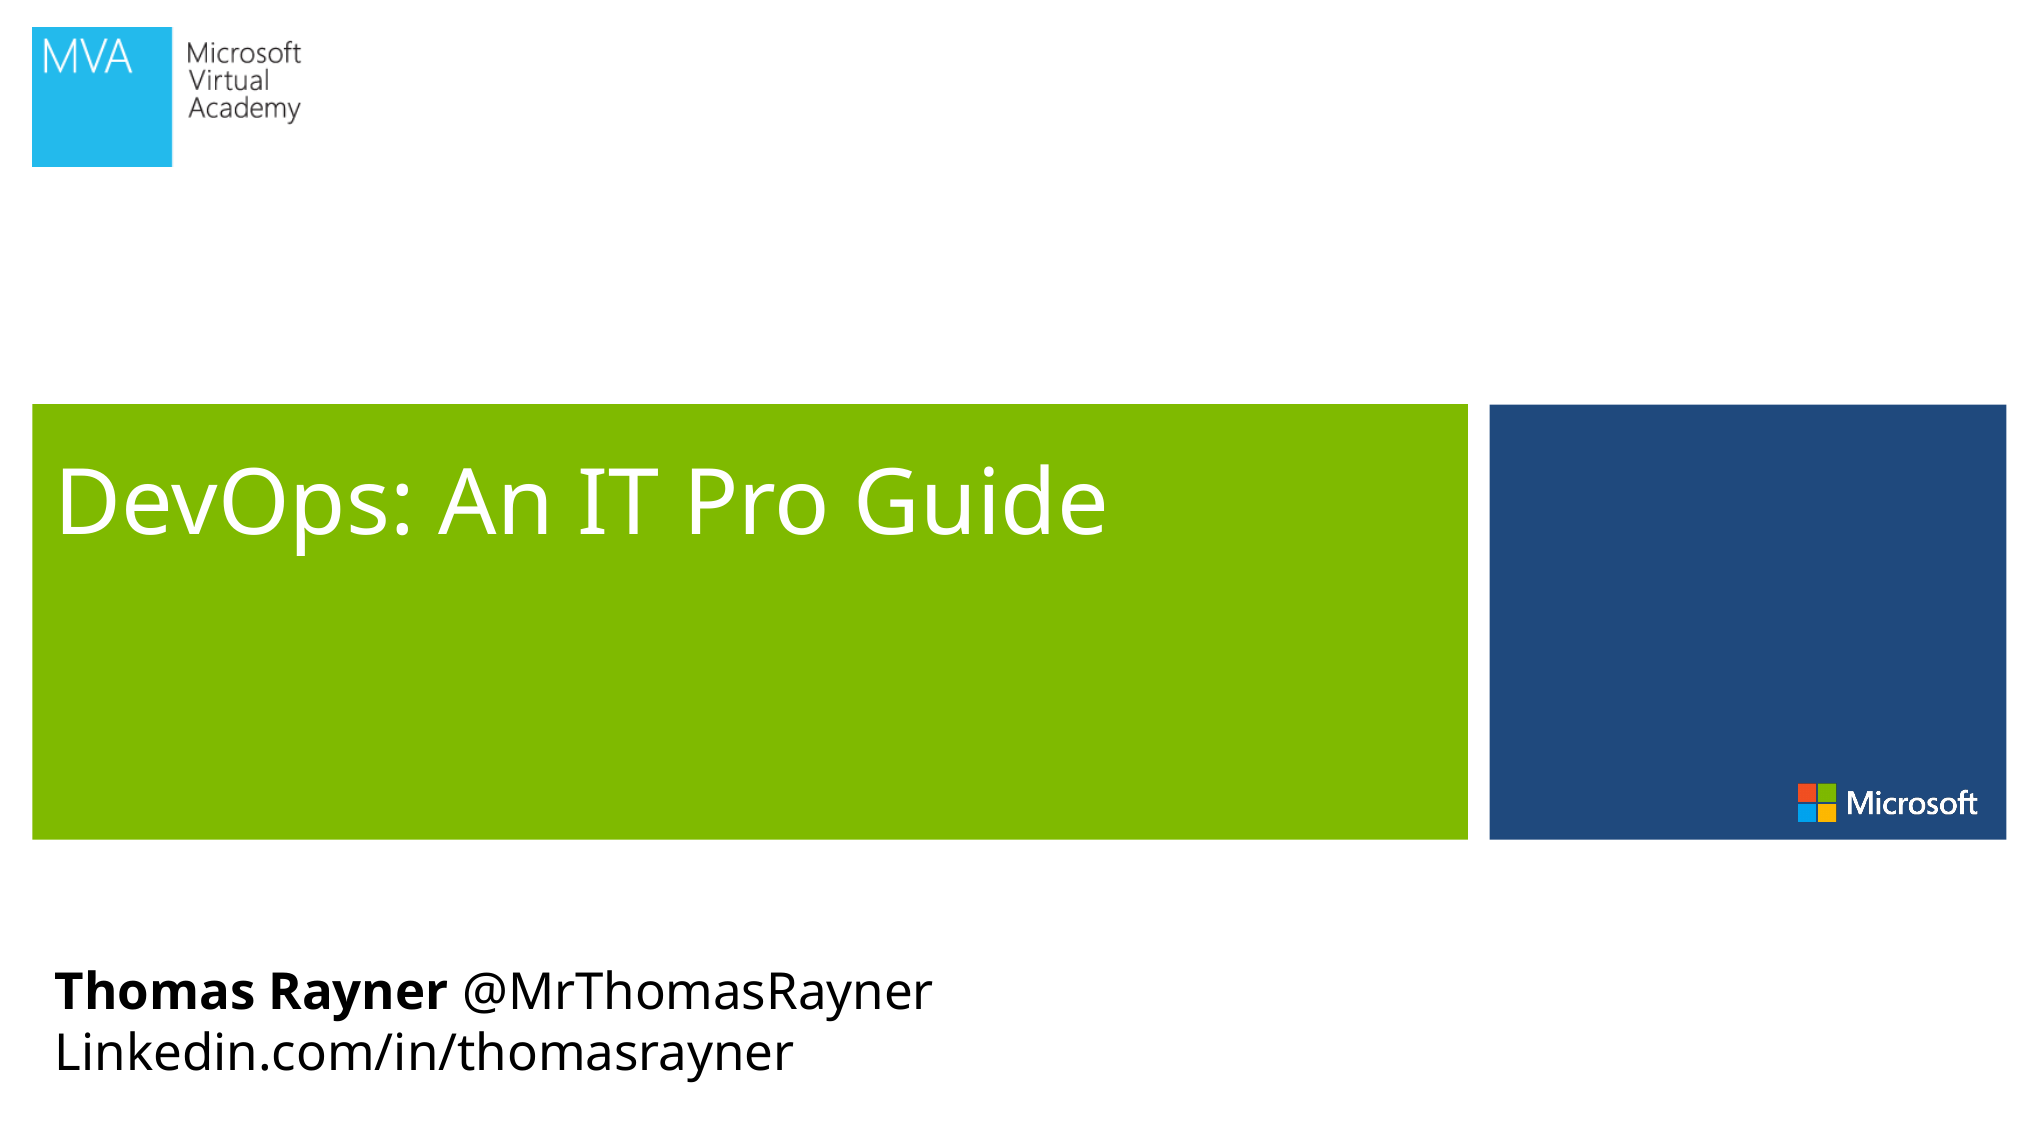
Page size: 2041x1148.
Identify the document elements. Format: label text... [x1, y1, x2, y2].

picture [1795, 774, 1986, 831]
title DevOps: An IT Pro Guide [32, 404, 1468, 840]
subtitle Thomas Rayner @MrThomasRayner Linkedin.com/in/thomasrayner [32, 858, 1572, 1104]
picture [32, 27, 382, 167]
